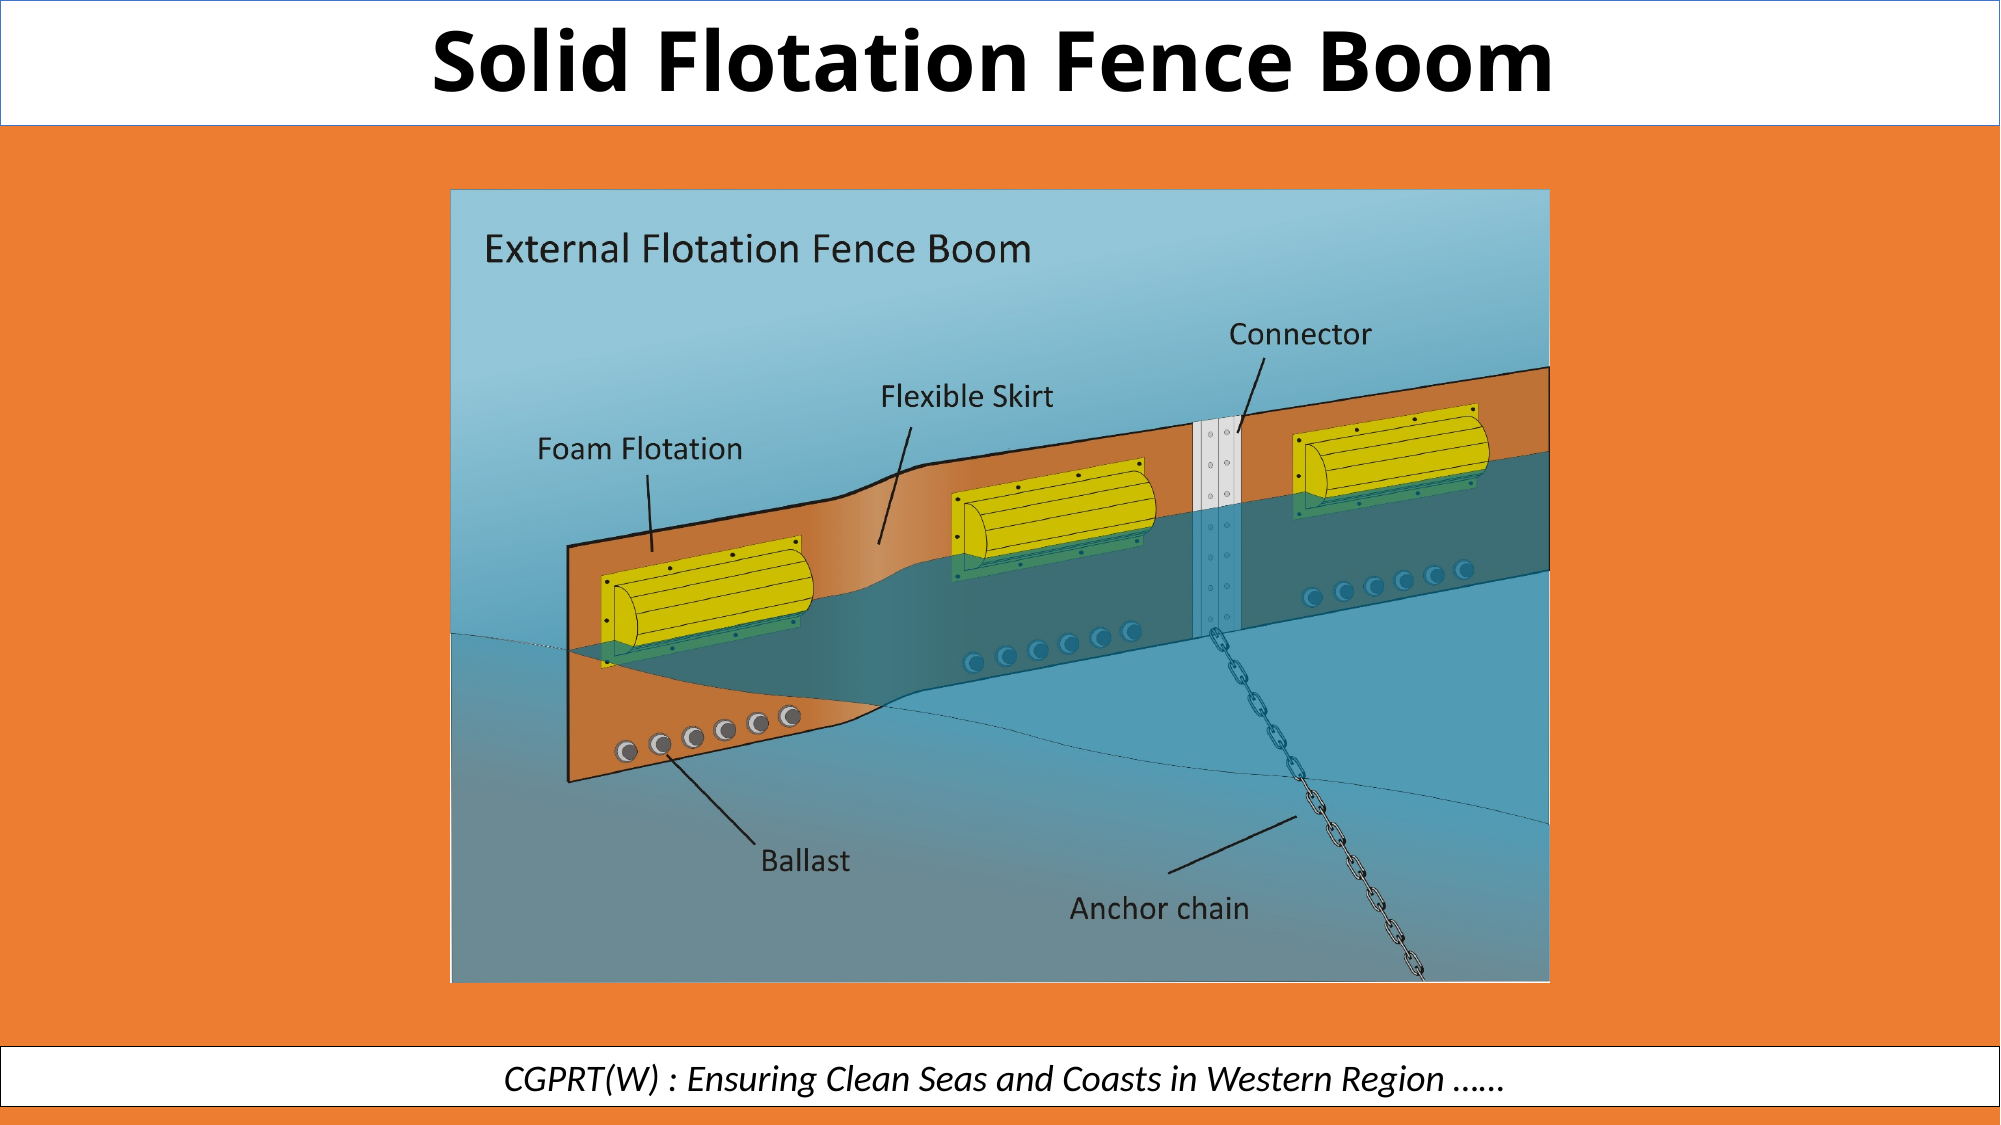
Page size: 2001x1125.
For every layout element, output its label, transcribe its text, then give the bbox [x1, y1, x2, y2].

text_box Solid Flotation Fence Boom [59, 12, 1931, 155]
text_box [0, 0, 2000, 126]
text_box CGPRT(W) : Ensuring Clean Seas and Coasts in Western Region …… [0, 1046, 2000, 1107]
picture [450, 189, 1550, 983]
